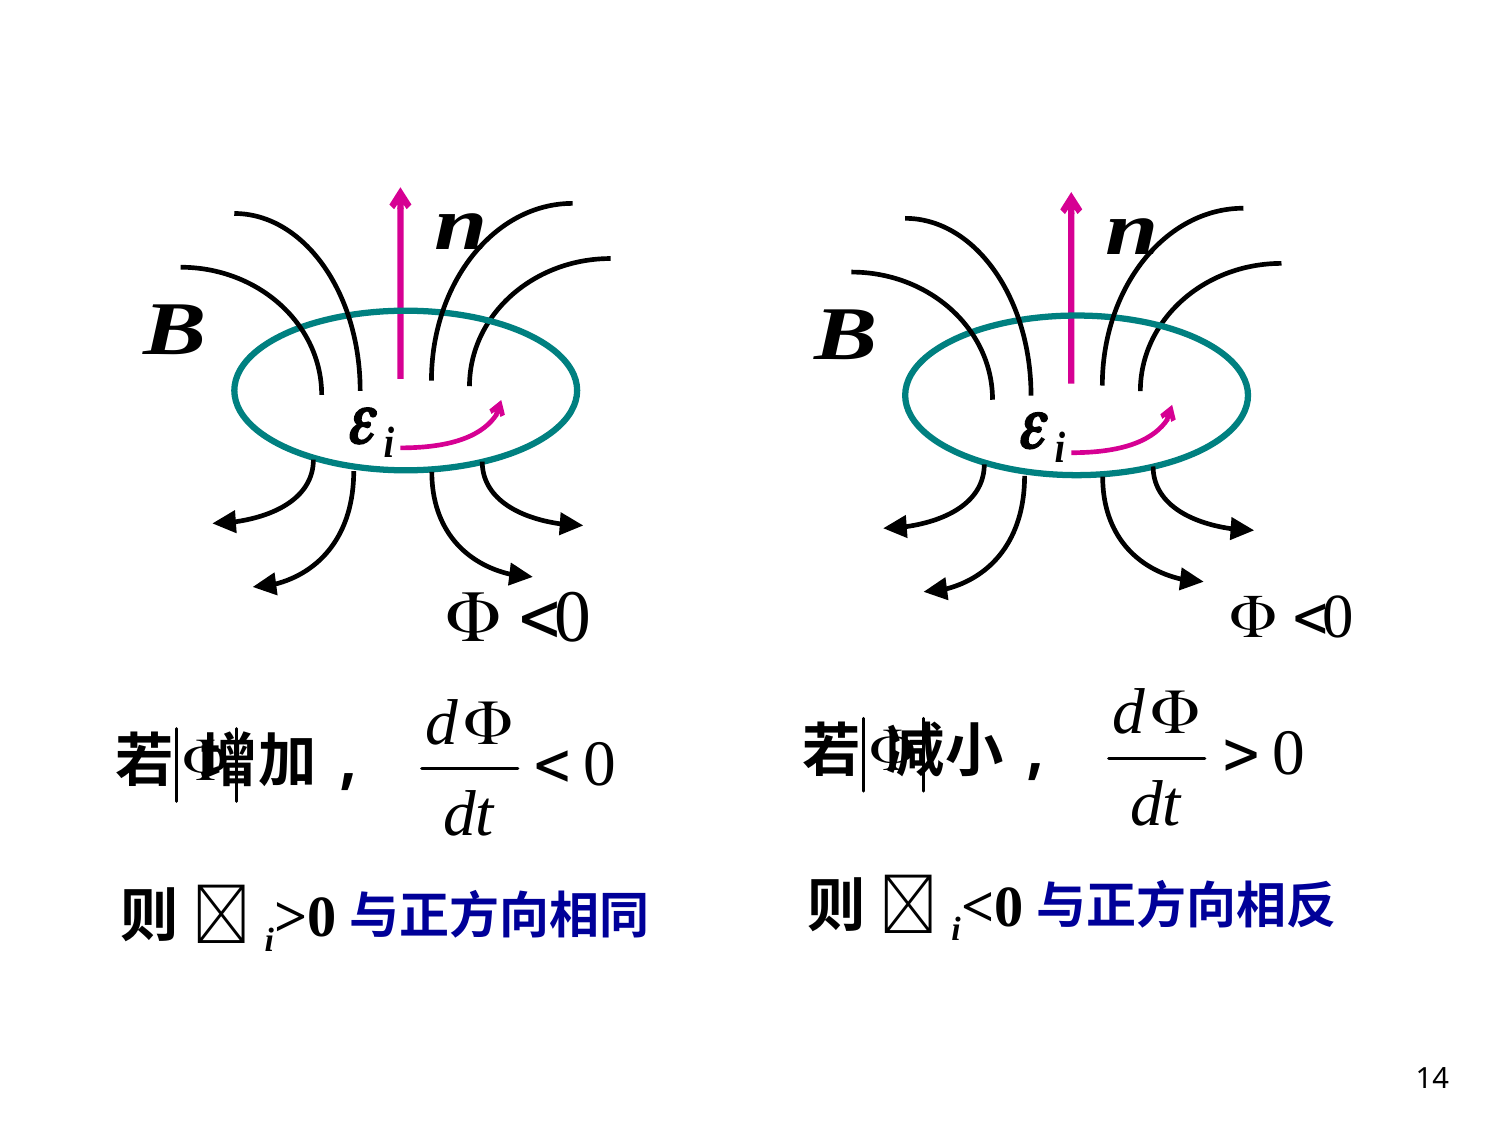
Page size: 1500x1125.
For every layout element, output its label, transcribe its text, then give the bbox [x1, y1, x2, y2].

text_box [100, 713, 395, 817]
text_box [337, 179, 509, 201]
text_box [410, 682, 629, 851]
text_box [1097, 671, 1316, 840]
text_box 则 i>0 [106, 870, 400, 966]
slide_number 14 [1151, 1031, 1465, 1107]
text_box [1220, 579, 1363, 664]
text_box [796, 184, 1282, 592]
text_box 则 i<0 [792, 860, 1087, 955]
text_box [787, 703, 1082, 807]
text_box 与正方向相反 [1087, 866, 1463, 942]
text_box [126, 203, 611, 588]
text_box 与正方向相同 [400, 876, 776, 952]
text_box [435, 595, 601, 673]
